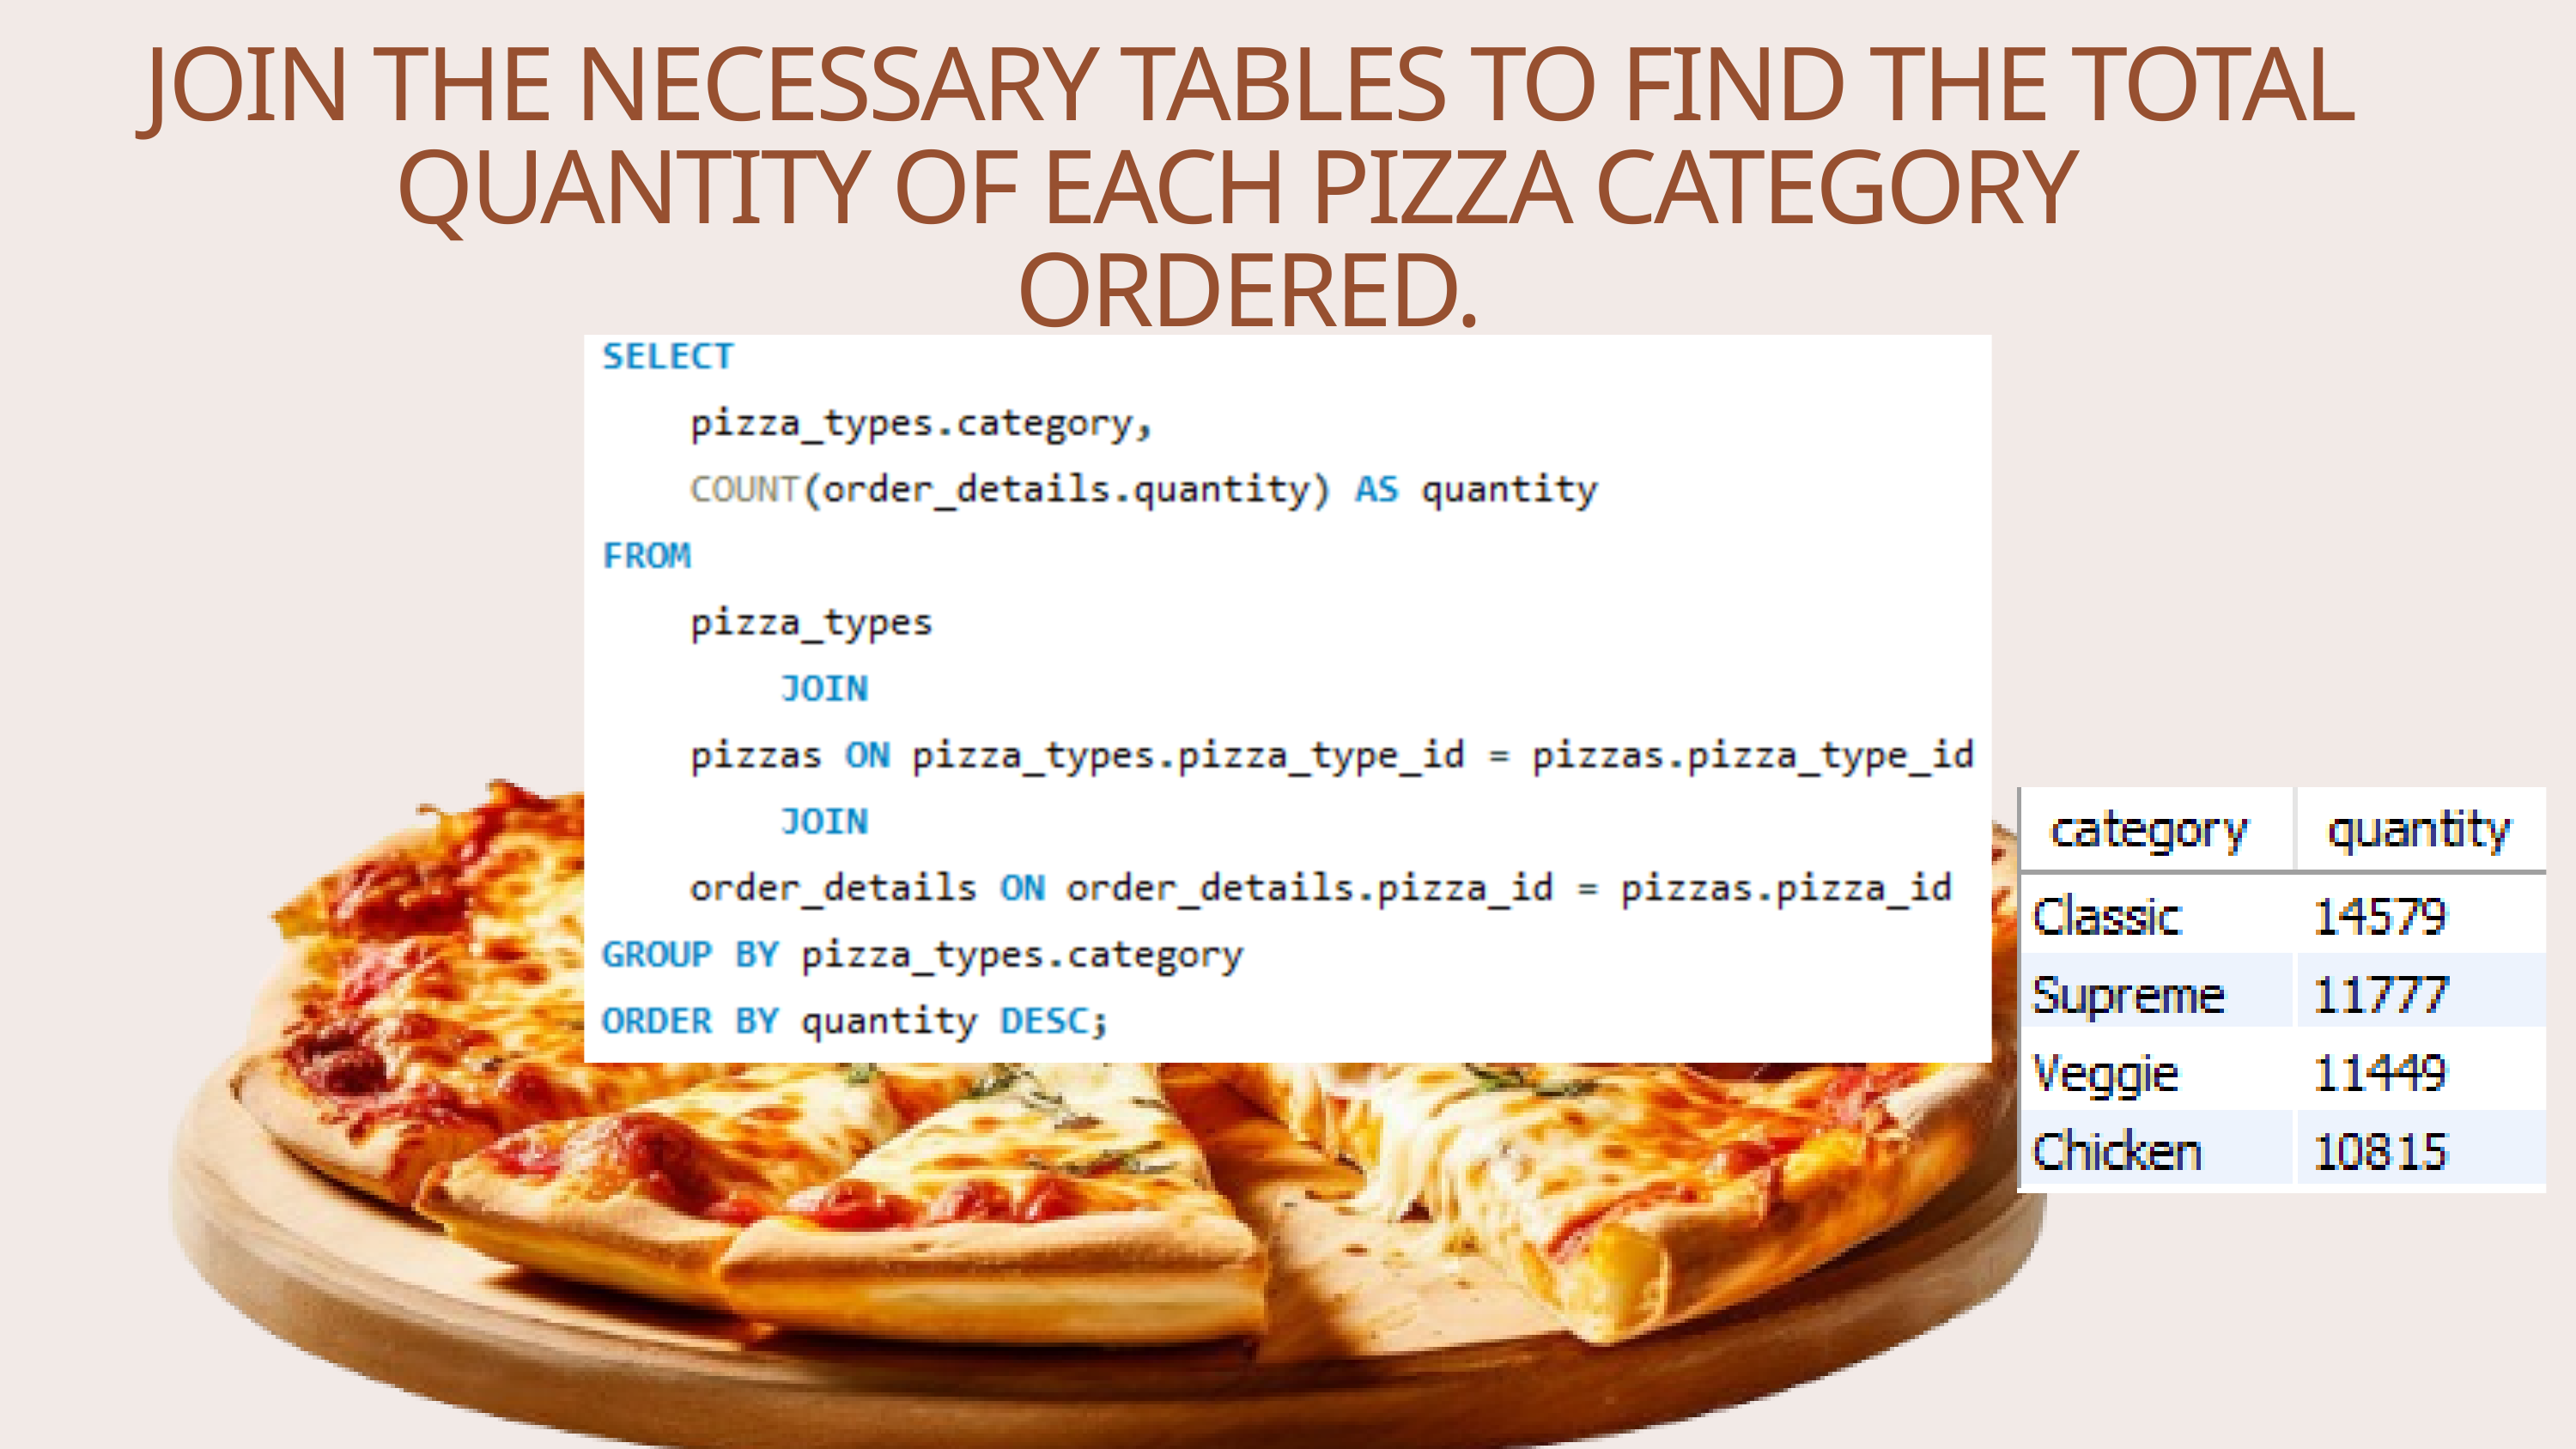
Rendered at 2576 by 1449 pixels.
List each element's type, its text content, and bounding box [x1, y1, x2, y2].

text_box [584, 425, 1992, 1063]
text_box [2017, 787, 2547, 1193]
text_box JOIN THE NECESSARY TABLES TO FIND THE TOTAL QUANTITY OF EACH PIZZA CATEGORY ORDERED. [67, 38, 2432, 425]
text_box [99, 470, 2134, 1449]
